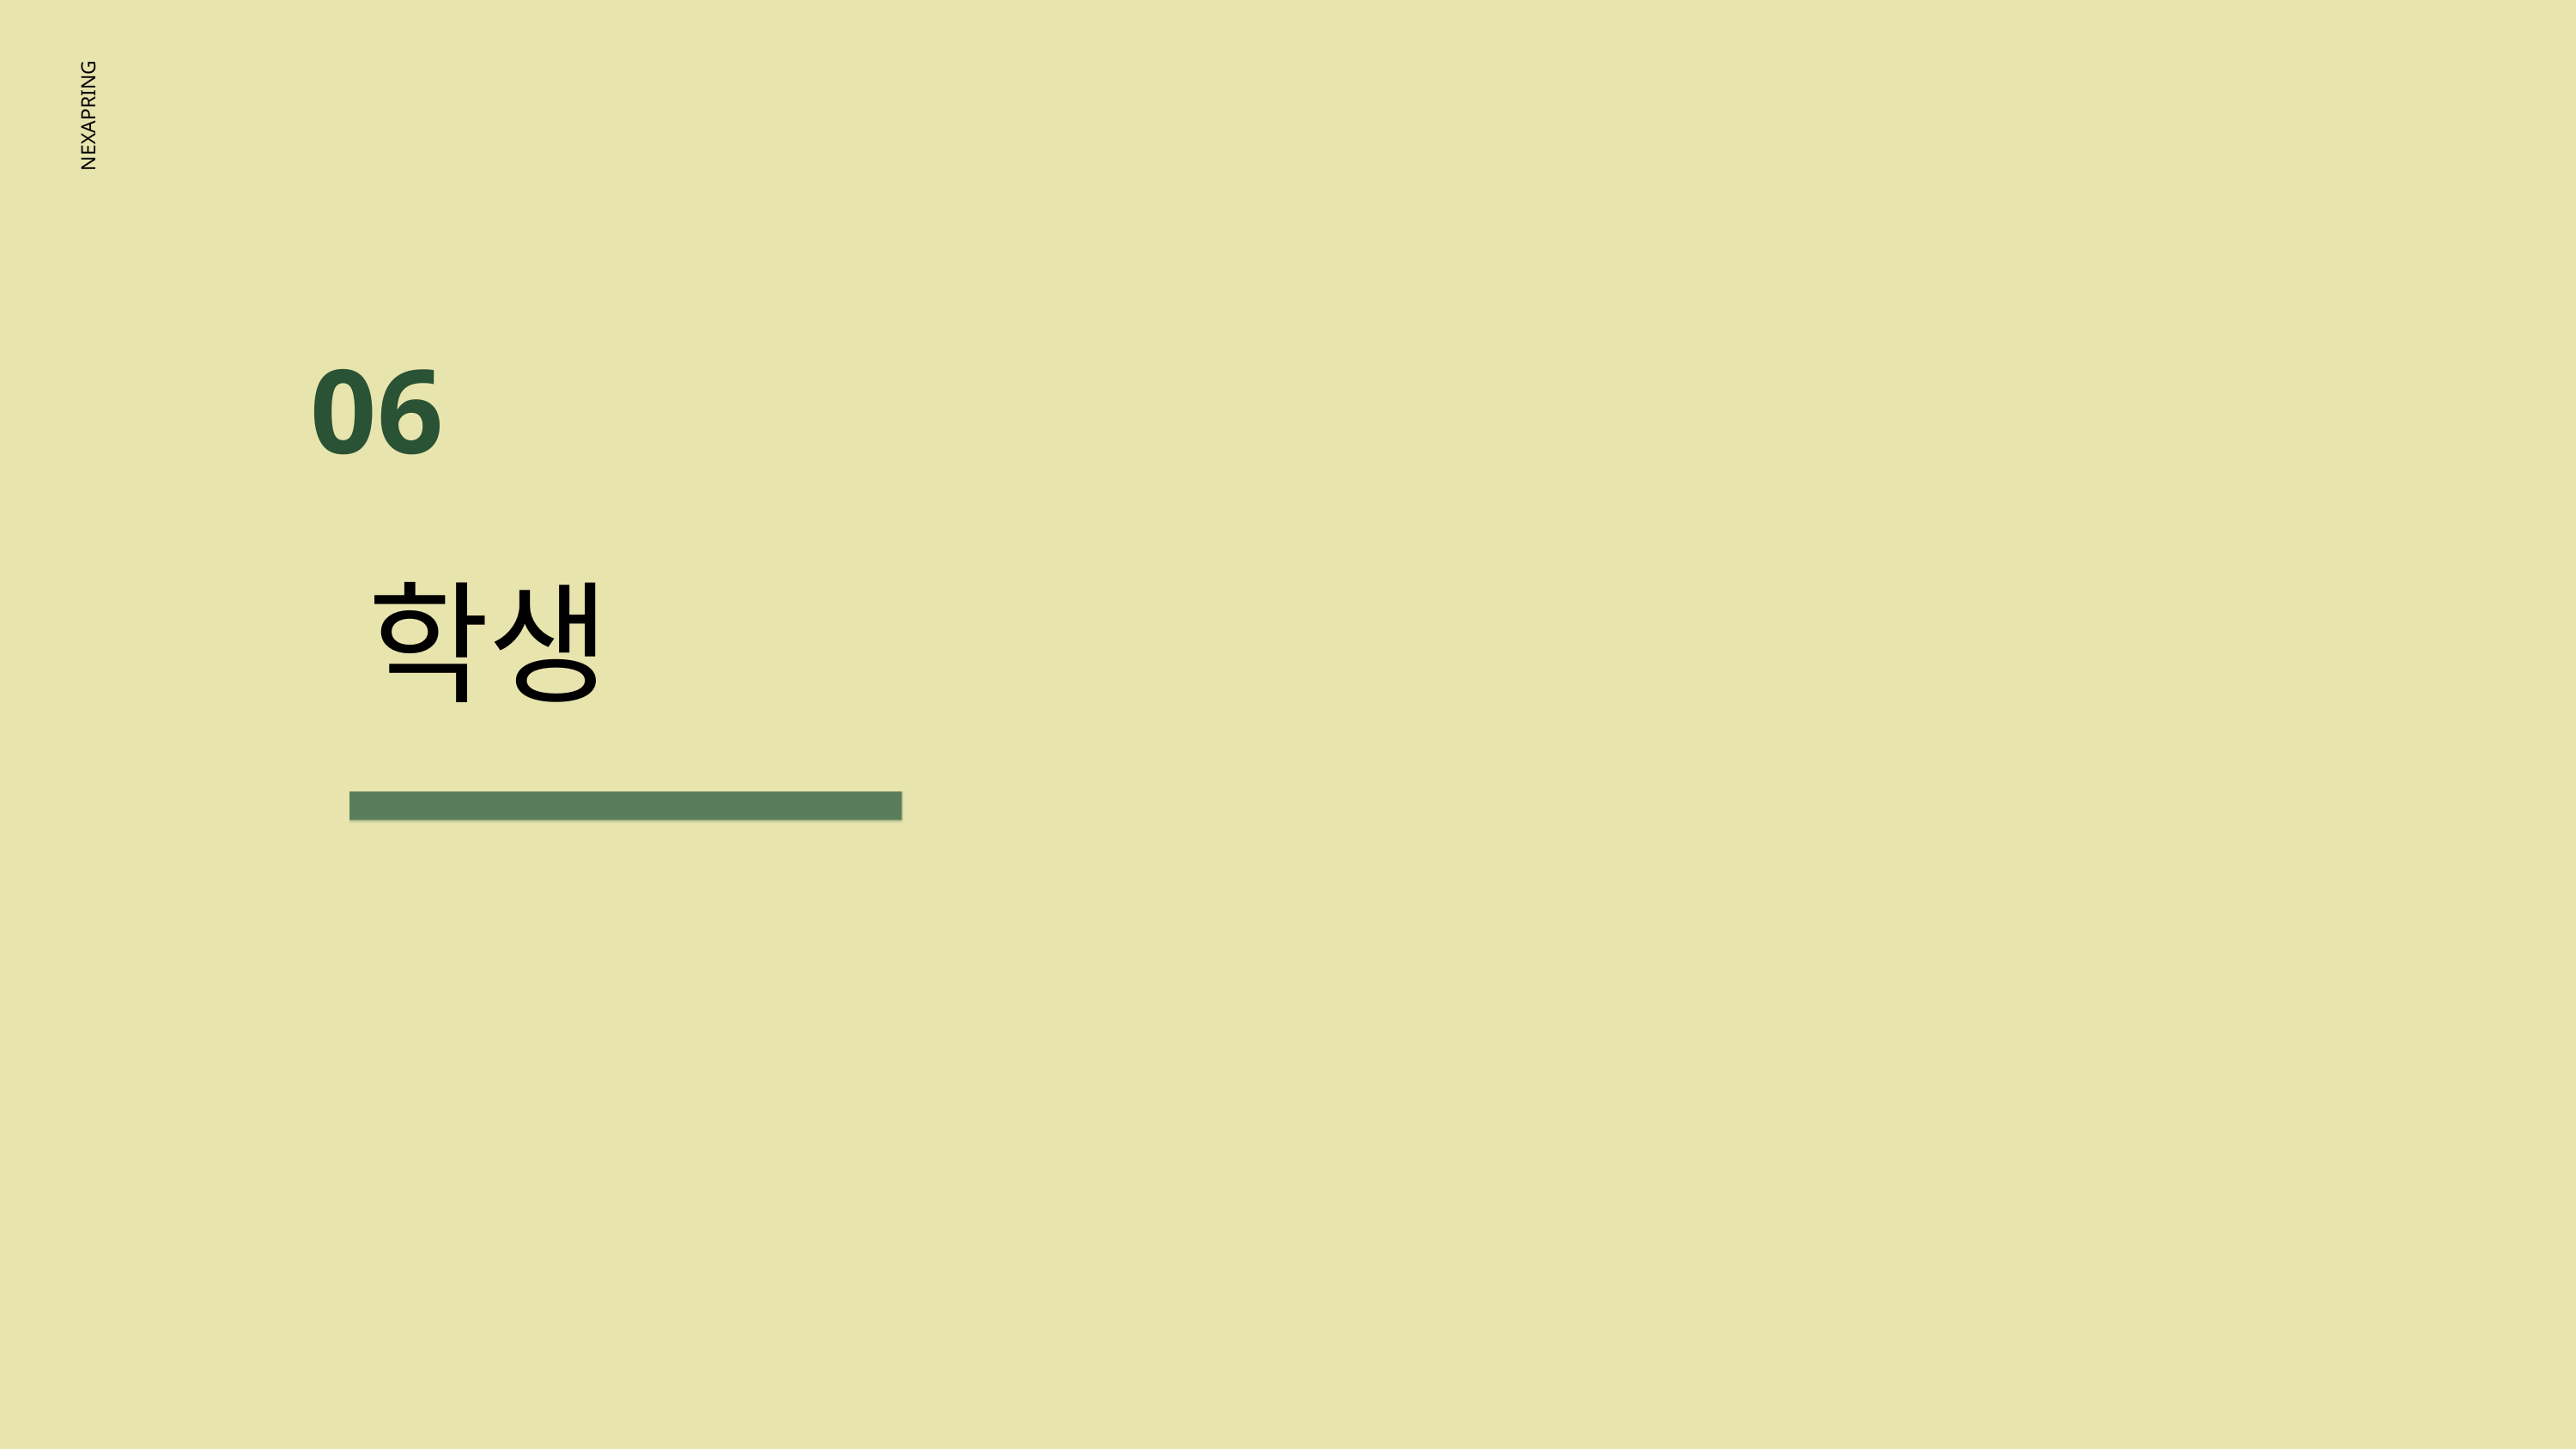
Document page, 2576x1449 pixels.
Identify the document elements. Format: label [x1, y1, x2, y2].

text_box [69, 47, 106, 274]
text_box [245, 330, 510, 483]
text_box [355, 554, 1241, 725]
text_box [349, 791, 903, 823]
